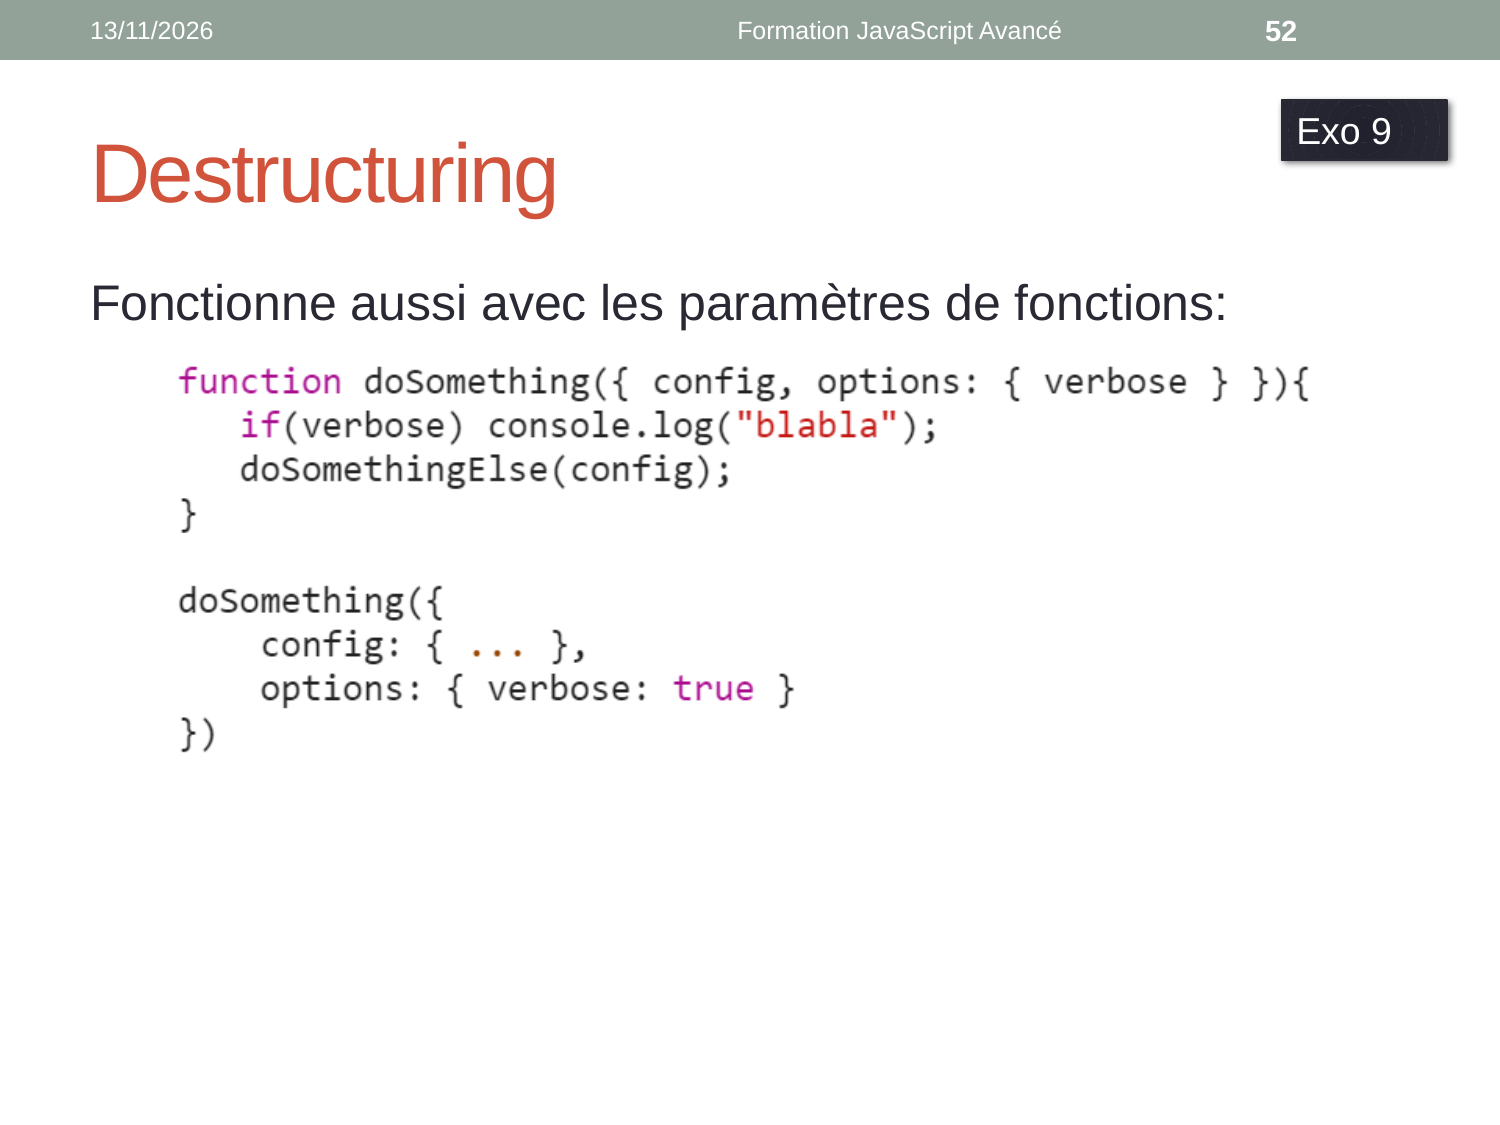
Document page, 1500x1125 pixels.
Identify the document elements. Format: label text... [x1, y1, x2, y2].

list Fonctionne aussi avec les paramètres de fonctions: [75, 262, 1425, 1083]
title Destructuring [75, 87, 1425, 250]
slide_number 52 [1250, 3, 1425, 57]
picture [155, 353, 1344, 772]
footer Formation JavaScript Avancé [562, 3, 1238, 57]
text_box Exo 9 [1281, 99, 1448, 161]
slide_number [75, 3, 550, 57]
